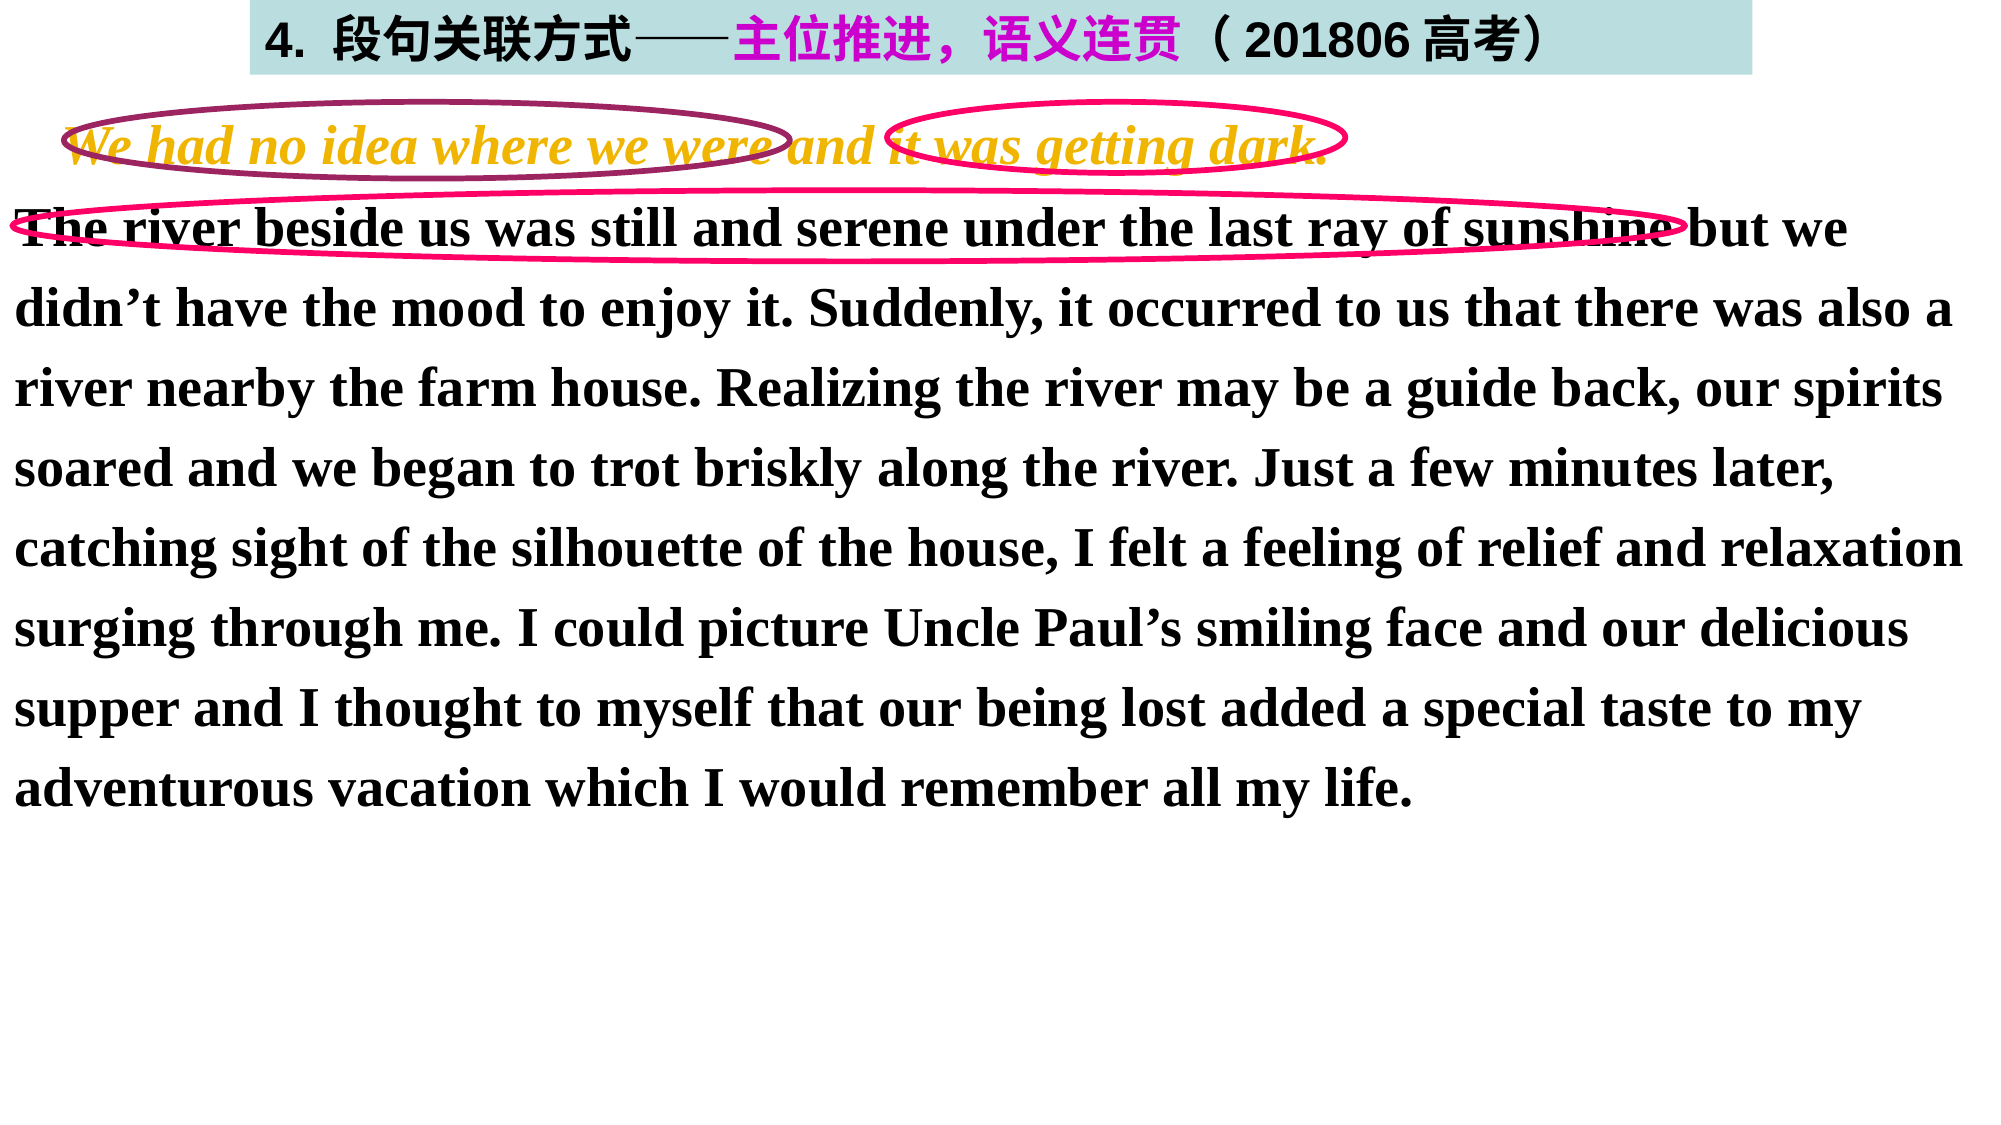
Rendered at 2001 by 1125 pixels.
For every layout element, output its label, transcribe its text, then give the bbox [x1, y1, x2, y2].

text_box 4. 段句关联方式——主位推进，语义连贯（201806高考） [249, 0, 1753, 75]
text_box [63, 101, 790, 179]
text_box [887, 101, 1346, 173]
text_box [12, 190, 1686, 262]
text_box We had no idea where we were and it was getting dark. The river beside us was still and serene under the last ray of sunshine but we didn’t have the mood to enjoy it. Suddenly, it occurred to us that there was also a river nearby the farm house. Realizing the river may be a guide back, our spirits soared and we began to trot briskly along the river. Just a few minutes later, catching sight of the silhouette of the house, I felt a feeling of relief and relaxation surging through me. I could picture Uncle Paul’s smiling face and our delicious supper and I thought to myself that our being lost added a special taste to my adventurous vacation which I would remember all my life. [0, 90, 2000, 826]
